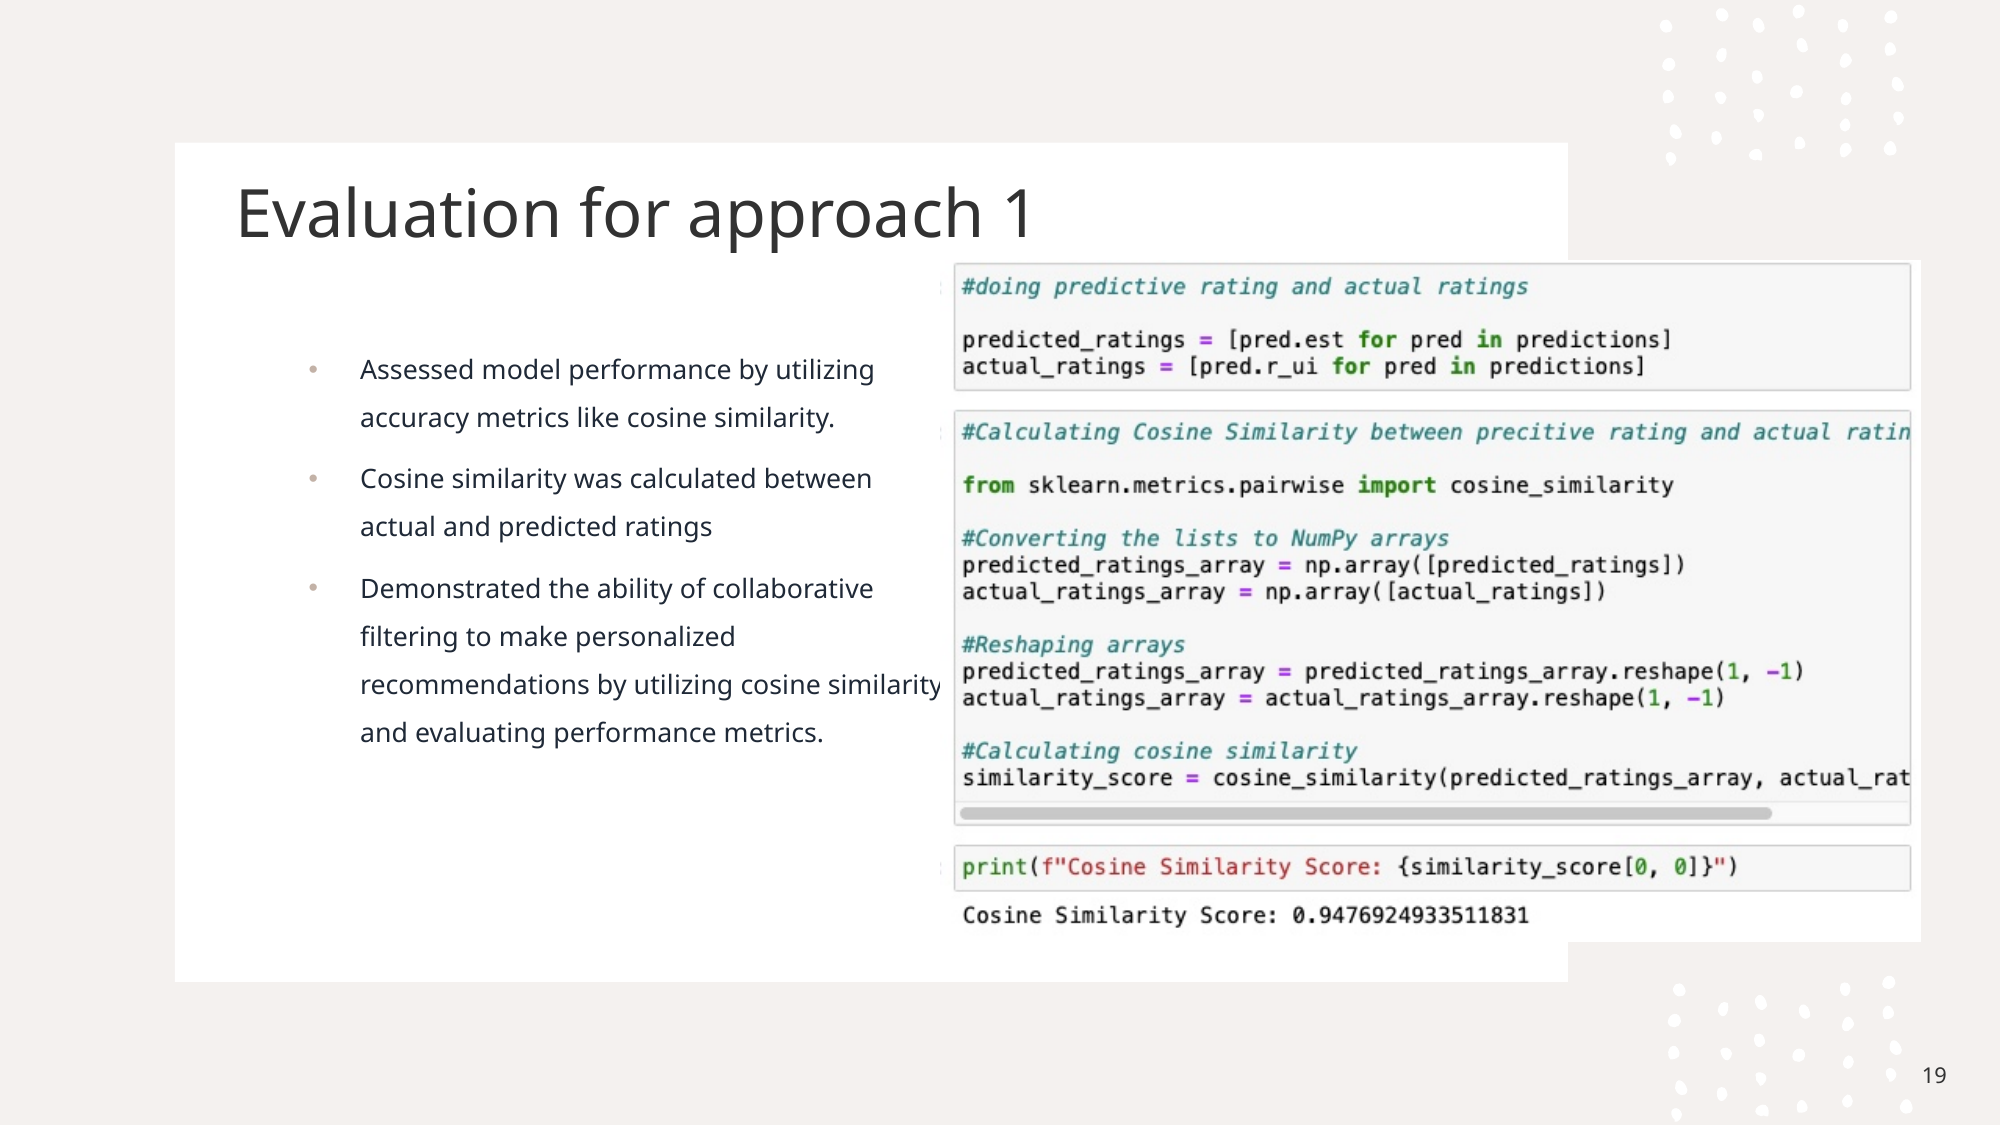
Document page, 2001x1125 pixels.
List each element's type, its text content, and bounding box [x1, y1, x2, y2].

title Evaluation for approach 1 [220, 125, 1527, 296]
picture [940, 260, 1921, 943]
list Assessed model performance by utilizing accuracy metrics like cosine similarity. Cosine similarity was calculated between actual and predicted ratings Demonstrated the ability of collaborative filtering to make personalized recommendations by utilizing cosine similarity and evaluating performance metrics. [293, 329, 940, 900]
slide_number 19 [1879, 1046, 1962, 1107]
